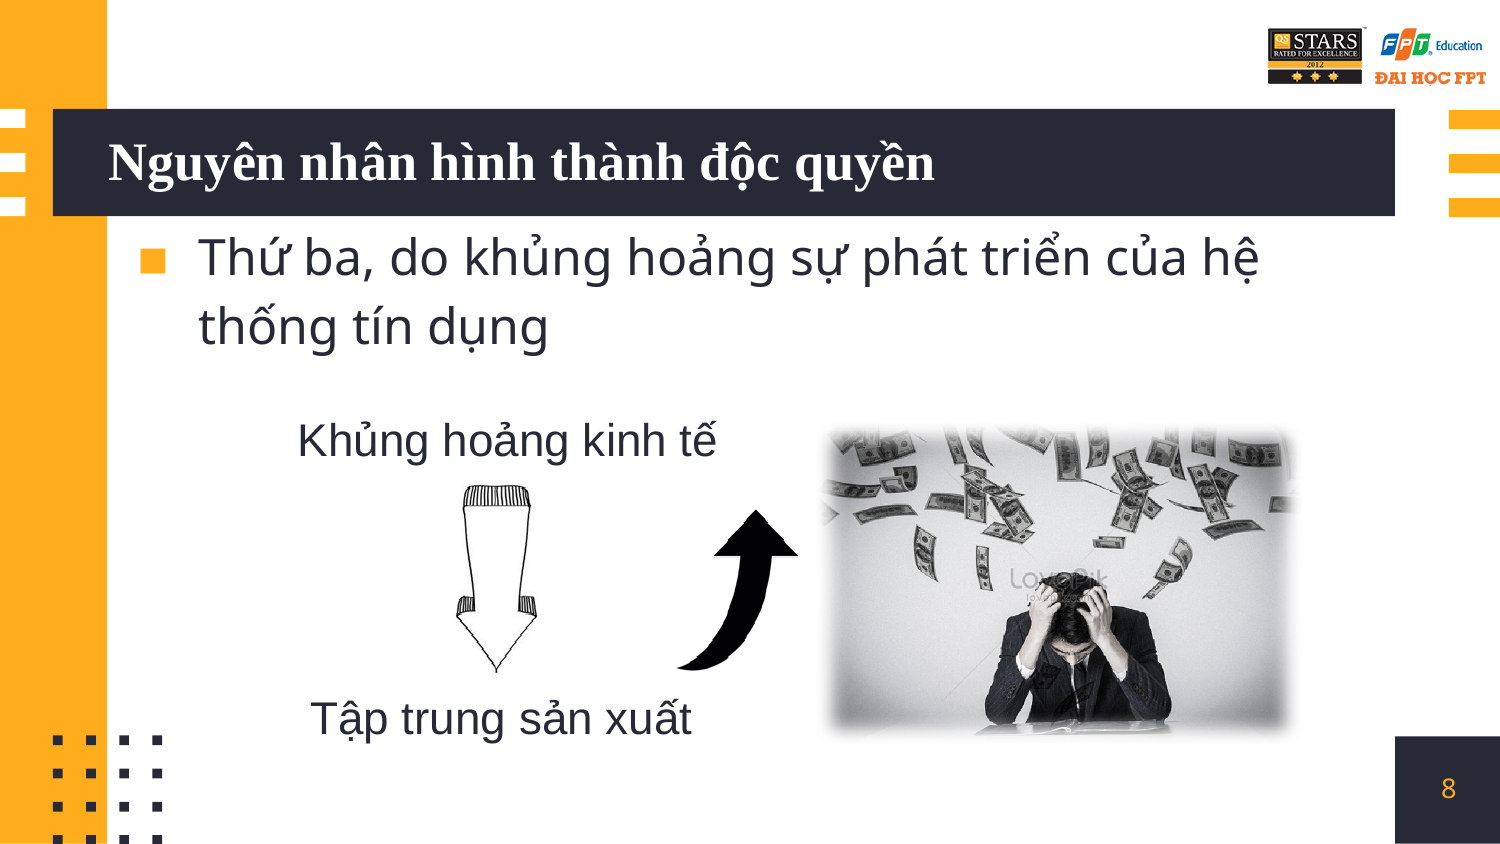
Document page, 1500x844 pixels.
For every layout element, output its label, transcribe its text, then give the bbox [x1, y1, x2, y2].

text_box Tập trung sản xuất [293, 665, 723, 746]
title Nguyên nhân hình thành độc quyền [108, 108, 1396, 217]
picture [420, 482, 571, 678]
text_box Khủng hoảng kinh tế [264, 386, 752, 492]
list Thứ ba, do khủng hoảng sự phát triển của hệ thống tín dụng [123, 216, 1322, 376]
picture [595, 421, 1304, 746]
picture [1268, 27, 1486, 86]
slide_number 8 [1395, 736, 1500, 844]
